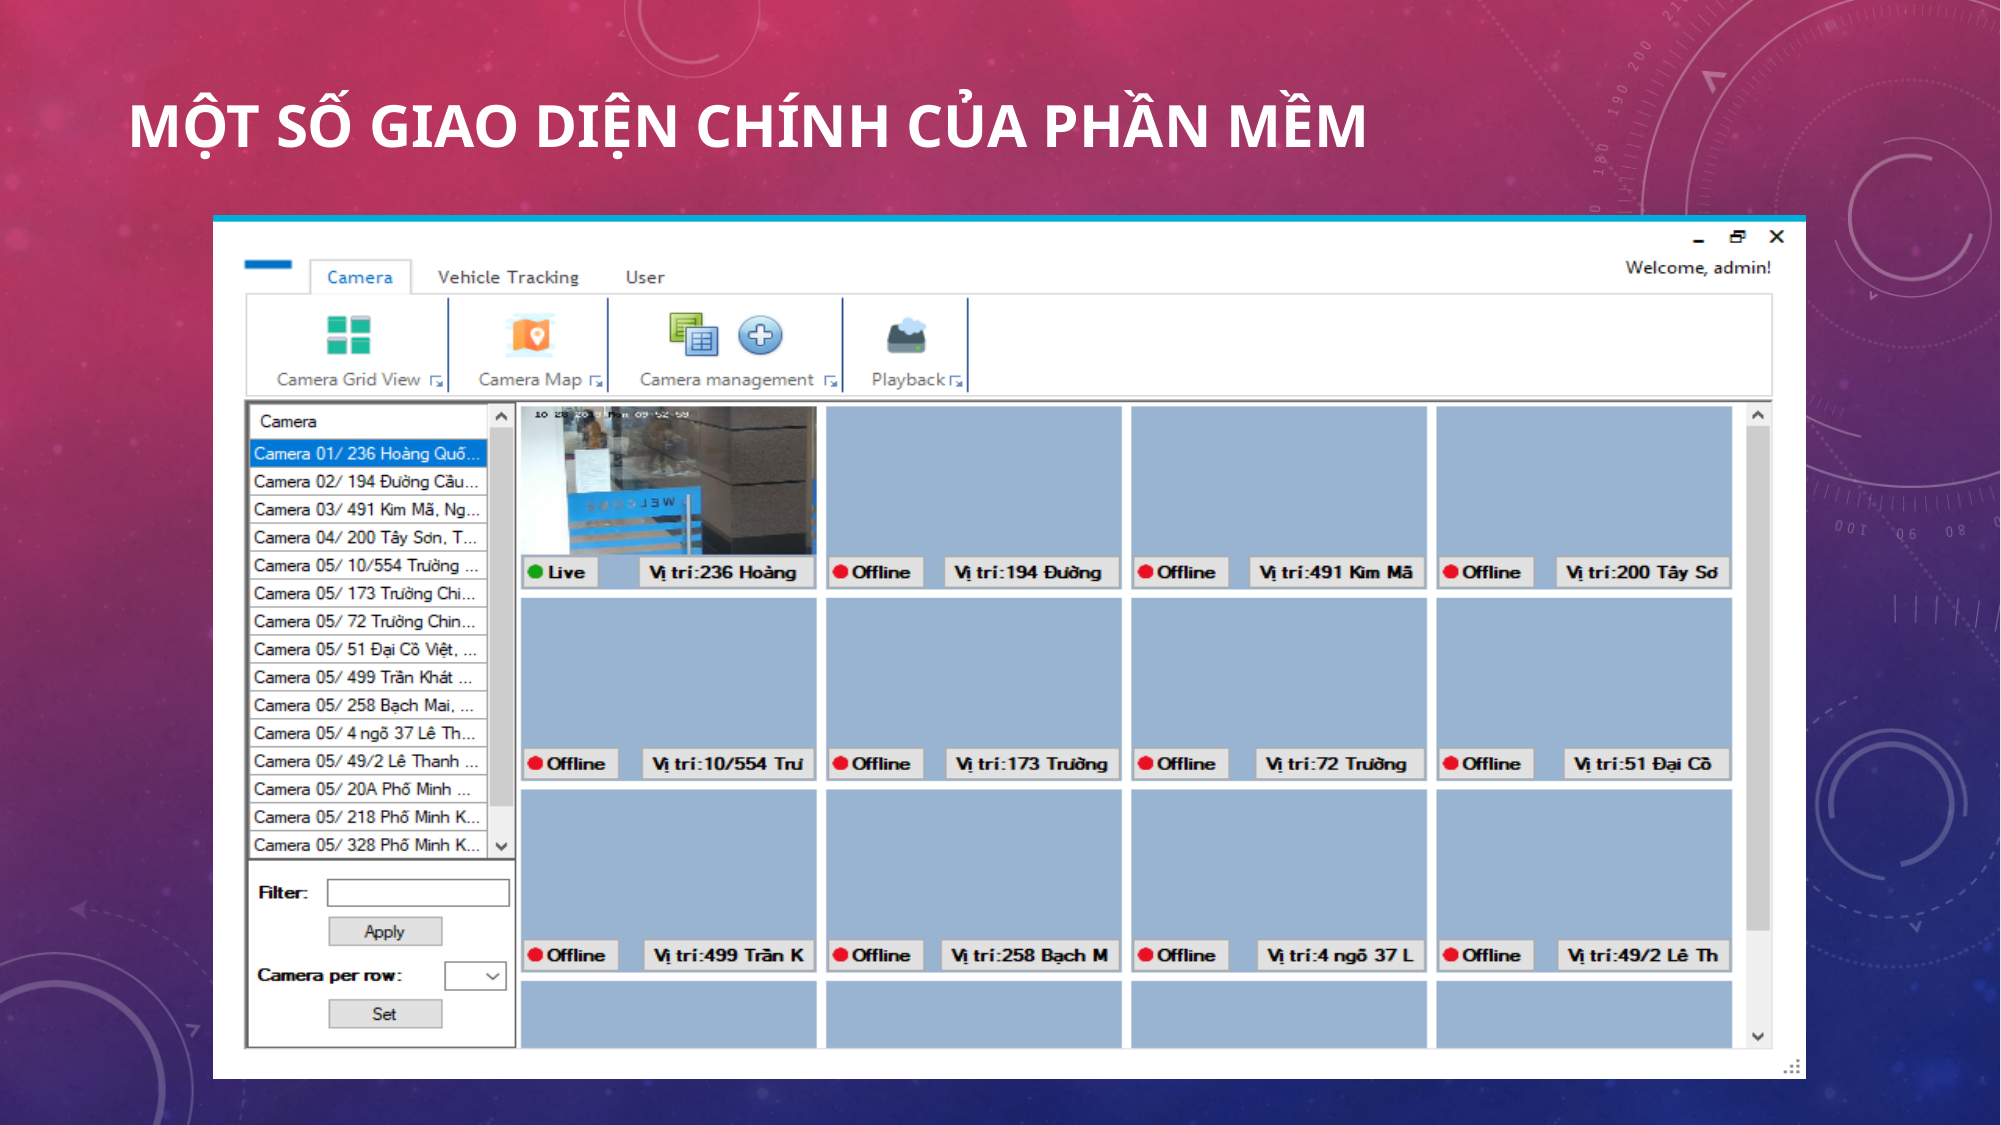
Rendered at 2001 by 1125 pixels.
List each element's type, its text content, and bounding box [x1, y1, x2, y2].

picture [0, 0, 2001, 1125]
title Một số giao diện chính của phần mềm [112, 62, 1775, 187]
